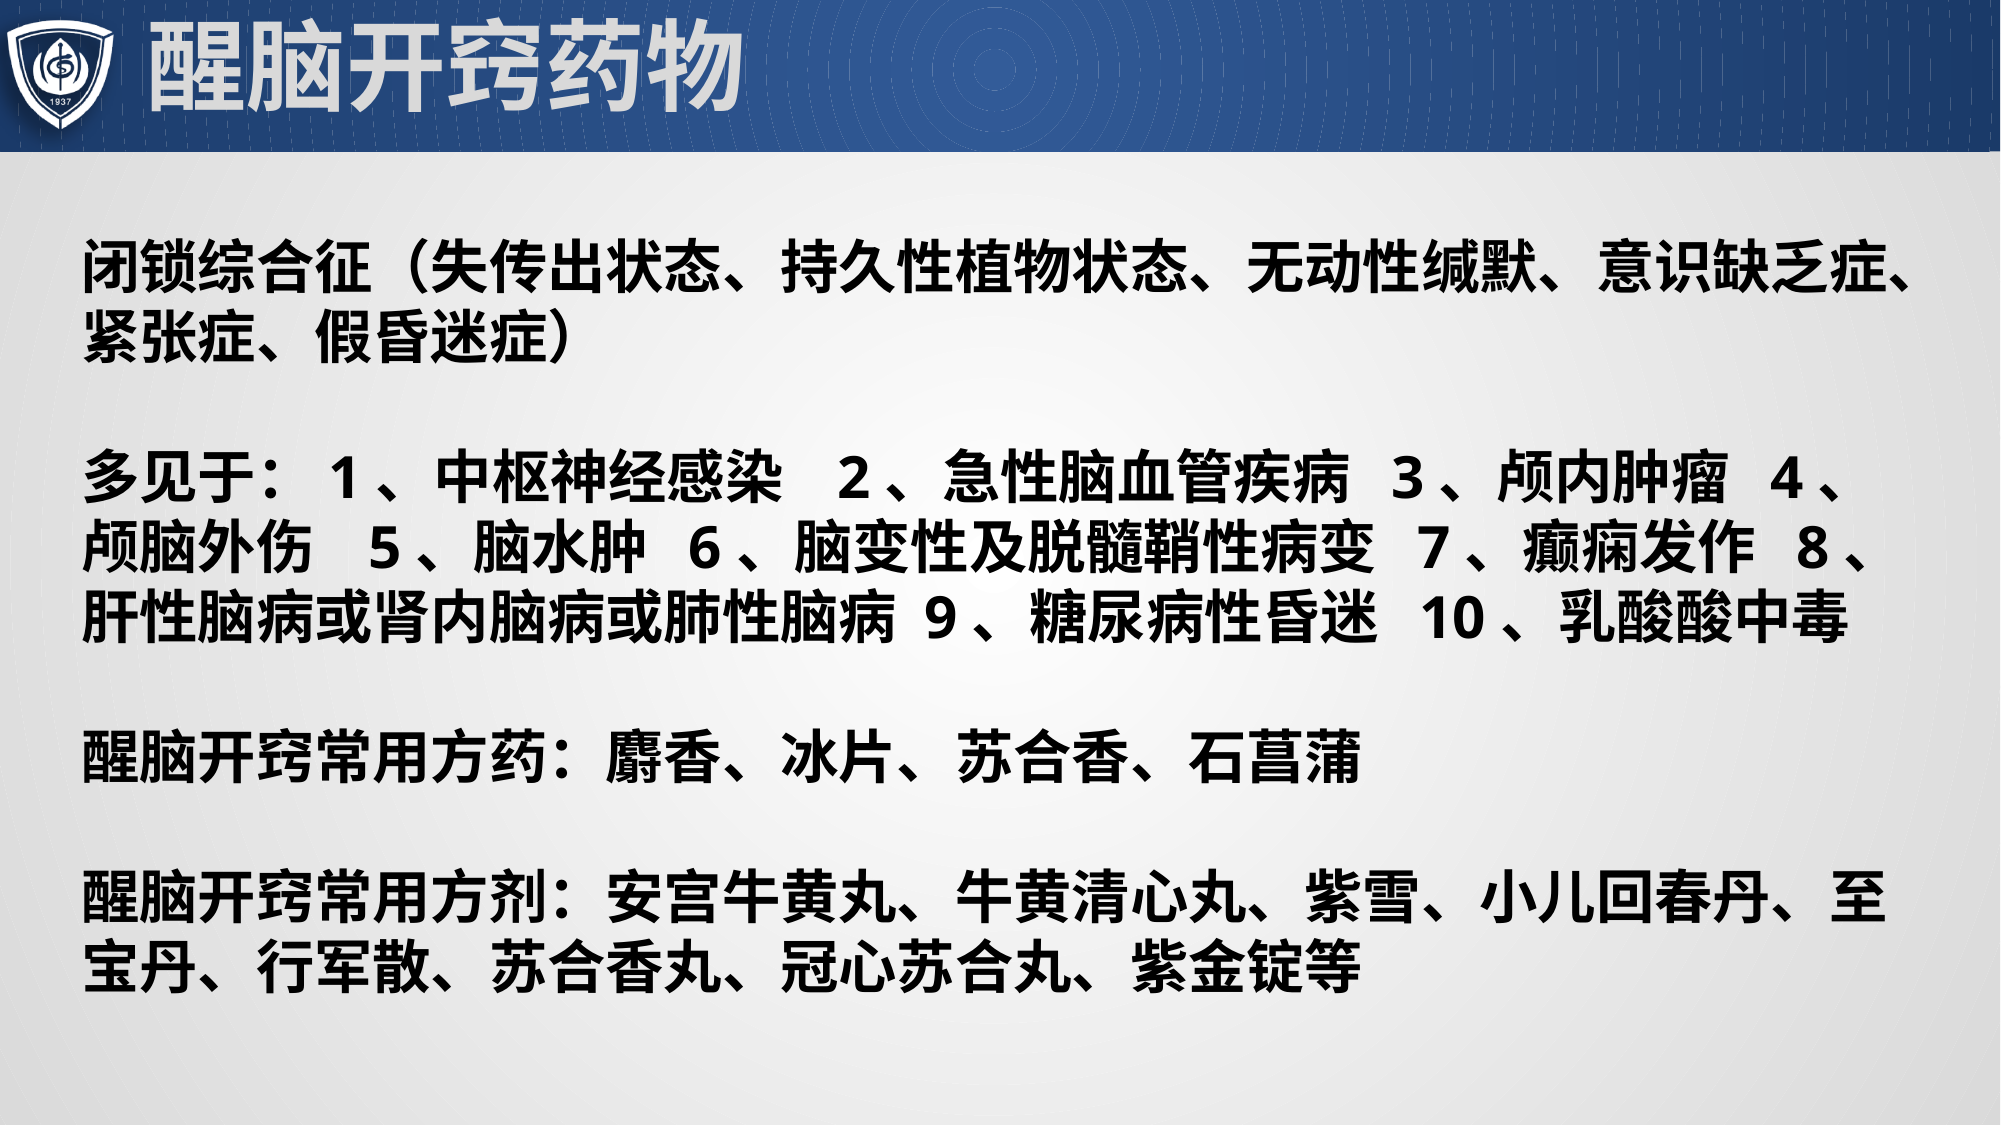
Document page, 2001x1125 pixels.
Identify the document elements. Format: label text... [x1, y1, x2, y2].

picture [0, 14, 119, 138]
title 醒脑开窍药物 [130, 0, 2000, 152]
text_box 闭锁综合征（失传出状态、持久性植物状态、无动性缄默、意识缺乏症、紧张症、假昏迷症） 多见于：1、中枢神经感染 2、急性脑血管疾病 3、颅内肿瘤 4、颅脑外伤 5、脑水肿 6、脑变性及脱髓鞘性病变 7、癫痫发作 8、肝性脑病或肾内脑病或肺性脑病 9、糖尿病性昏迷 10、乳酸酸中毒 醒脑开窍常用方药：麝香、冰片、苏合香、石菖蒲 醒脑开窍常用方剂：安宫牛黄丸、牛黄清心丸、紫雪、小儿回春丹、至宝丹、行军散、苏合香丸、冠心苏合丸、紫金锭等 [66, 222, 1934, 1008]
